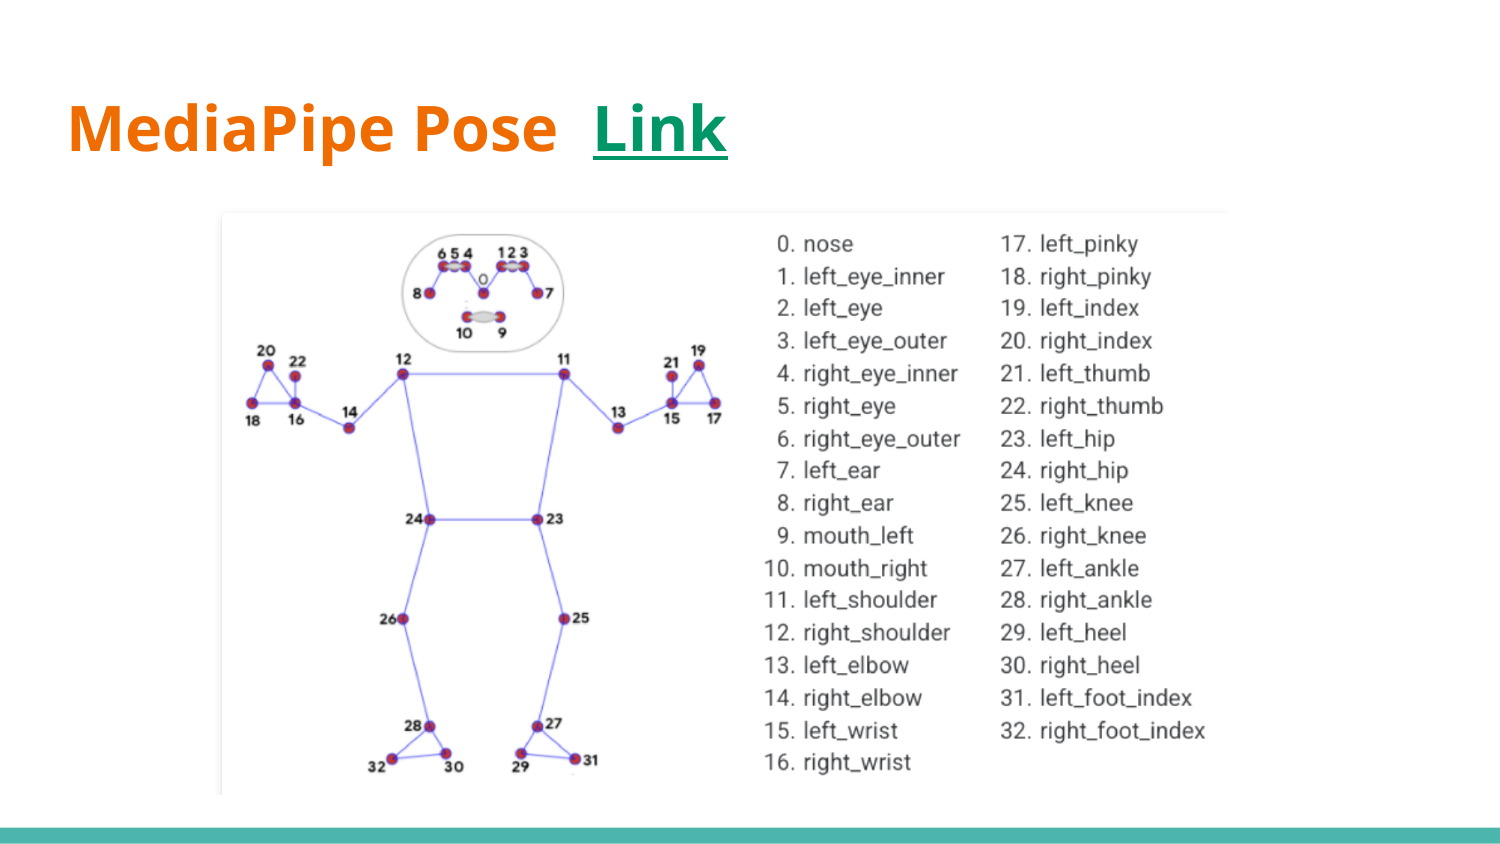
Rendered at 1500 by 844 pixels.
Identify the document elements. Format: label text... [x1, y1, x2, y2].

picture [215, 207, 1228, 795]
title MediaPipe Pose Link [51, 72, 1449, 189]
